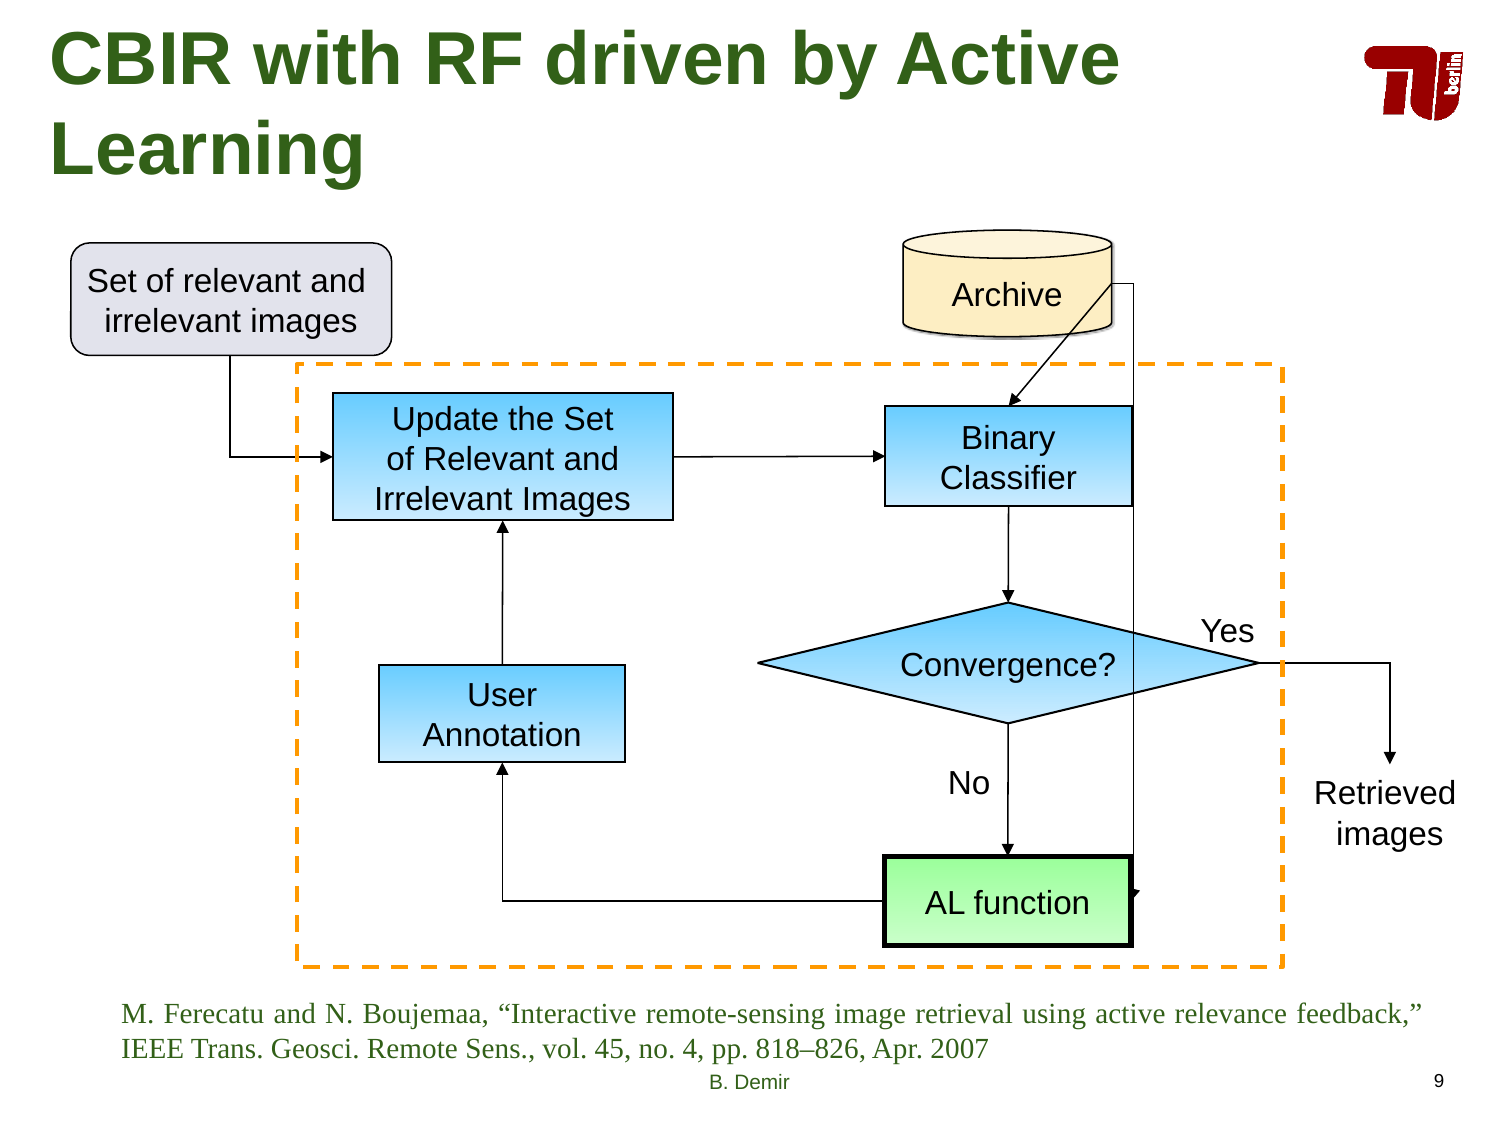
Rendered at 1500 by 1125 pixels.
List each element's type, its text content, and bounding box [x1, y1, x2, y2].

text_box B. Demir [507, 1061, 992, 1122]
text_box [674, 458, 884, 463]
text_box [1111, 283, 1132, 902]
text_box Archive [903, 230, 1112, 337]
picture [1362, 45, 1465, 121]
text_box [229, 353, 334, 457]
text_box Retrieved images [1299, 764, 1481, 859]
text_box Set of relevant and irrelevant images [70, 242, 392, 356]
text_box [1258, 662, 1391, 765]
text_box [502, 762, 885, 902]
text_box [296, 364, 1283, 968]
text_box 9 [1109, 1061, 1460, 1122]
text_box [1004, 364, 1011, 409]
text_box M. Ferecatu and N. Boujemaa, “Interactive remote-sensing image retrieval using active relevance feedback,” IEEE Trans. Geosci. Remote Sens., vol. 45, no. 4, pp. 818–826, Apr. 2007 [105, 987, 1440, 1063]
text_box CBIR with RF driven by Active Learning [34, 53, 1248, 147]
